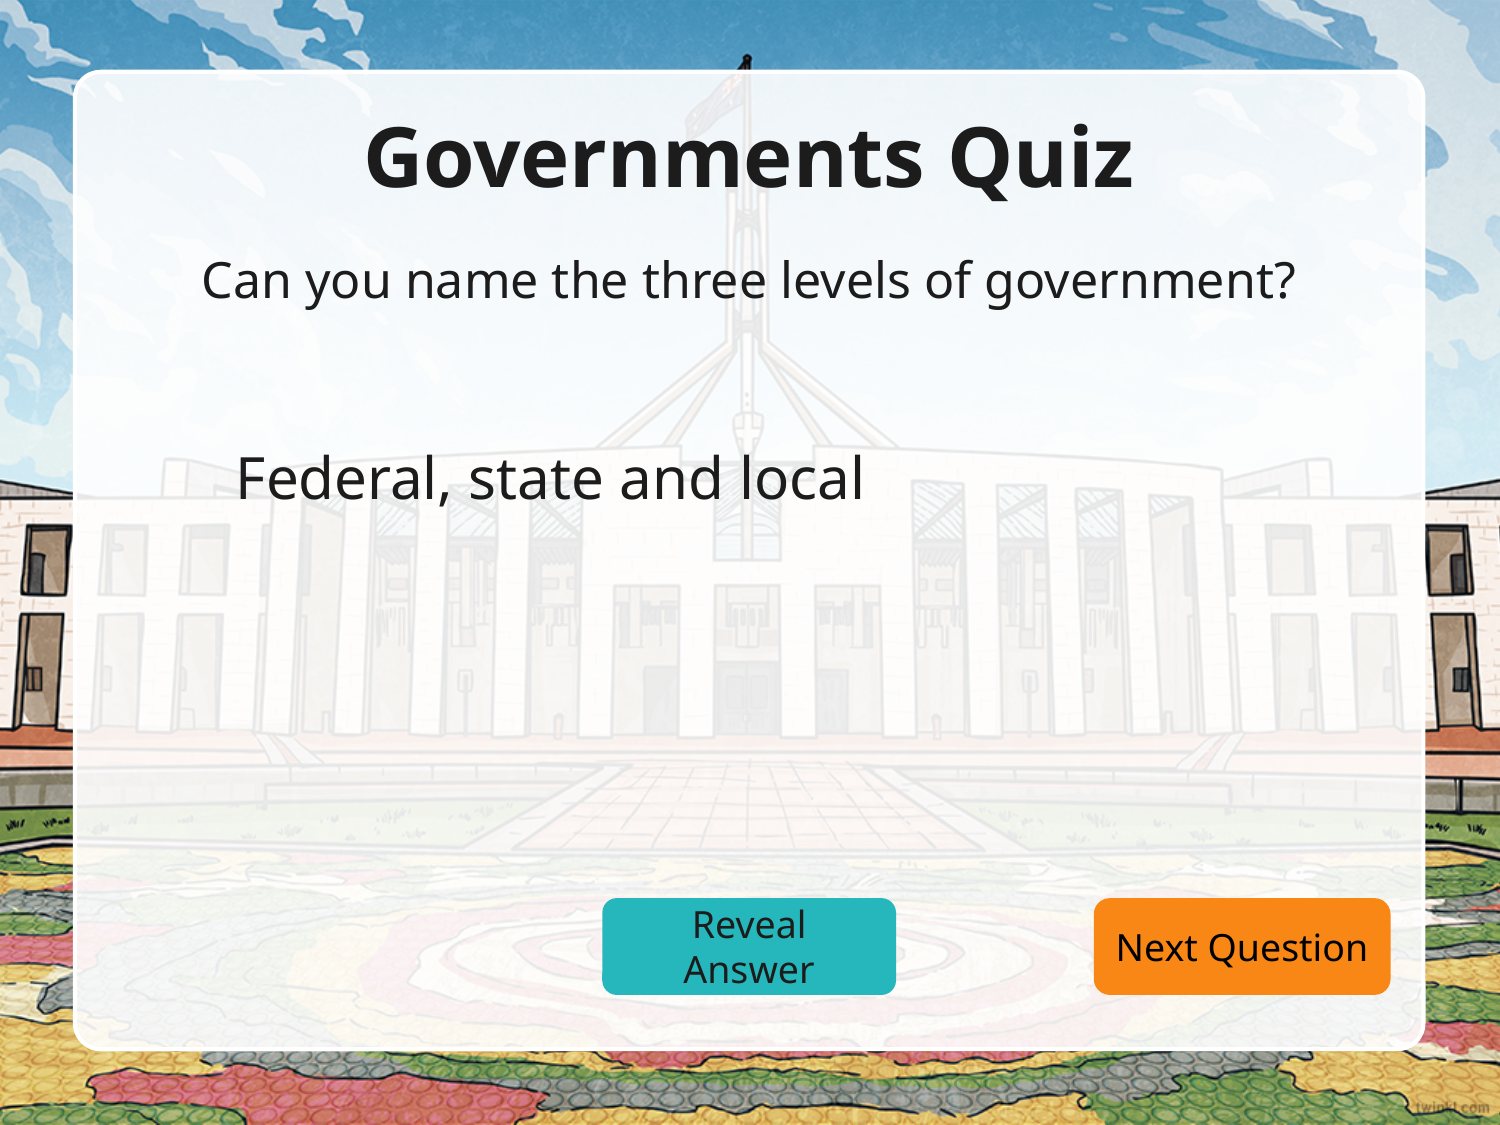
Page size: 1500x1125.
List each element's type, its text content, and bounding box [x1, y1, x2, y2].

title Governments Quiz [73, 76, 1426, 244]
text_box Reveal Answer [601, 897, 898, 996]
picture [0, 0, 1500, 1125]
text_box Federal, state and local [221, 433, 971, 519]
text_box Next Question [1092, 897, 1392, 996]
text_box Can you name the three levels of government? [74, 241, 1424, 317]
